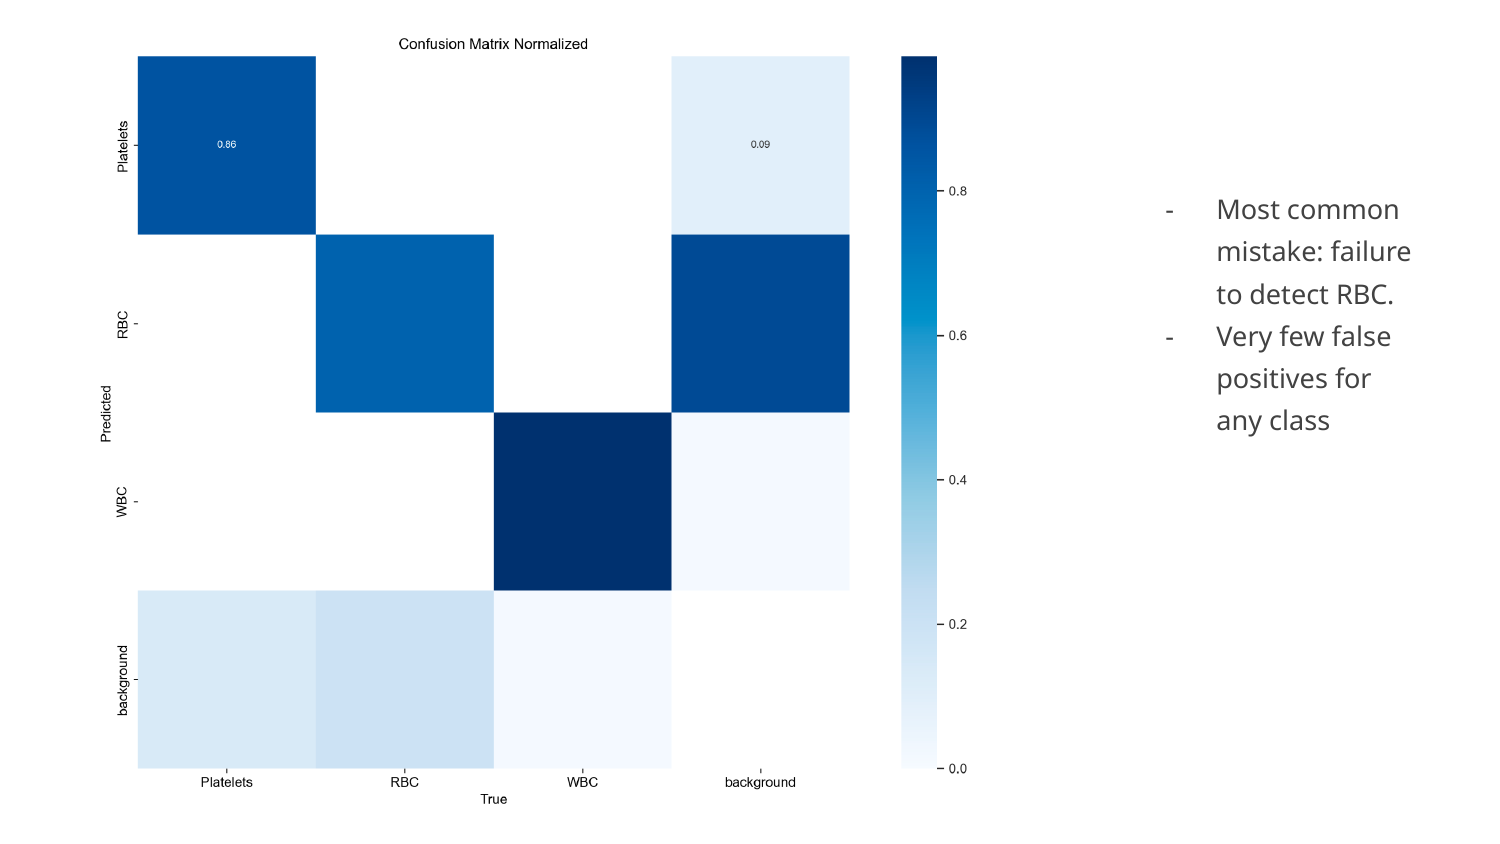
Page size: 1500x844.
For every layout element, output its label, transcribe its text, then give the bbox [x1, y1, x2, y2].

picture [6, 22, 1073, 822]
list Most common mistake: failure to detect RBC. Very few false positives for any class [1126, 170, 1430, 588]
